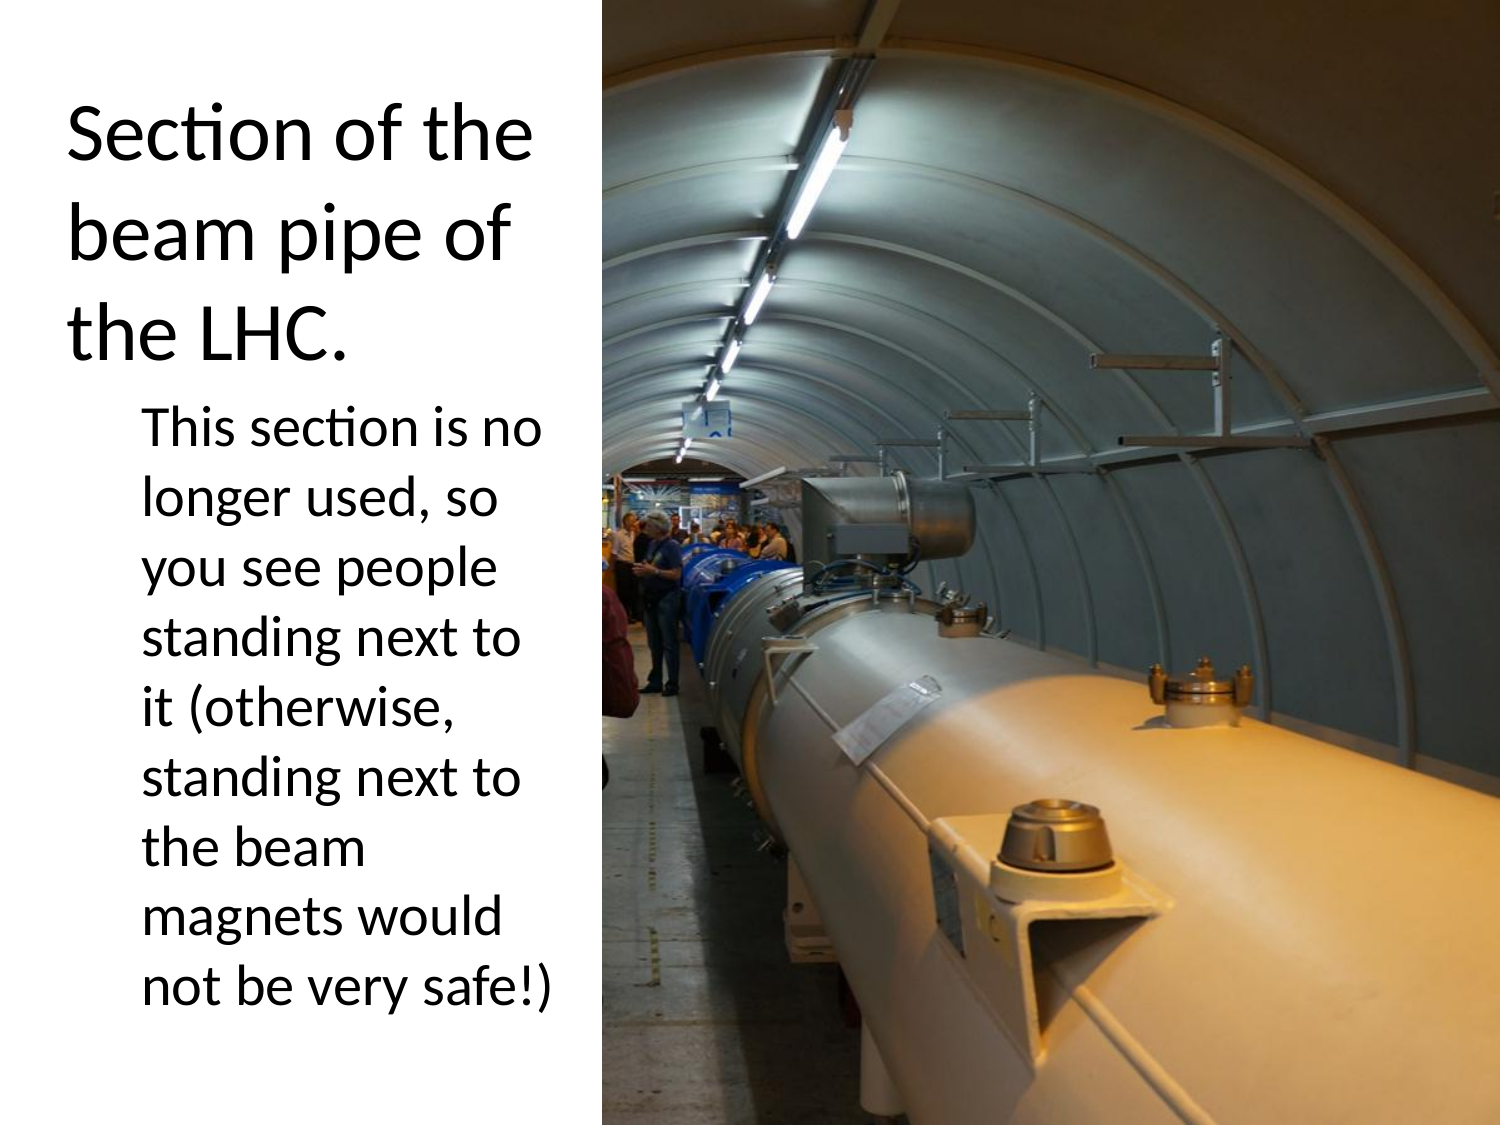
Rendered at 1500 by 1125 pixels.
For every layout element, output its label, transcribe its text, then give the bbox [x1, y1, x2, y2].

list Section of the beam pipe of the LHC. This section is no longer used, so you see people standing next to it (otherwise, standing next to the beam magnets would not be very safe!) [51, 69, 581, 1086]
picture [602, 0, 1500, 1125]
